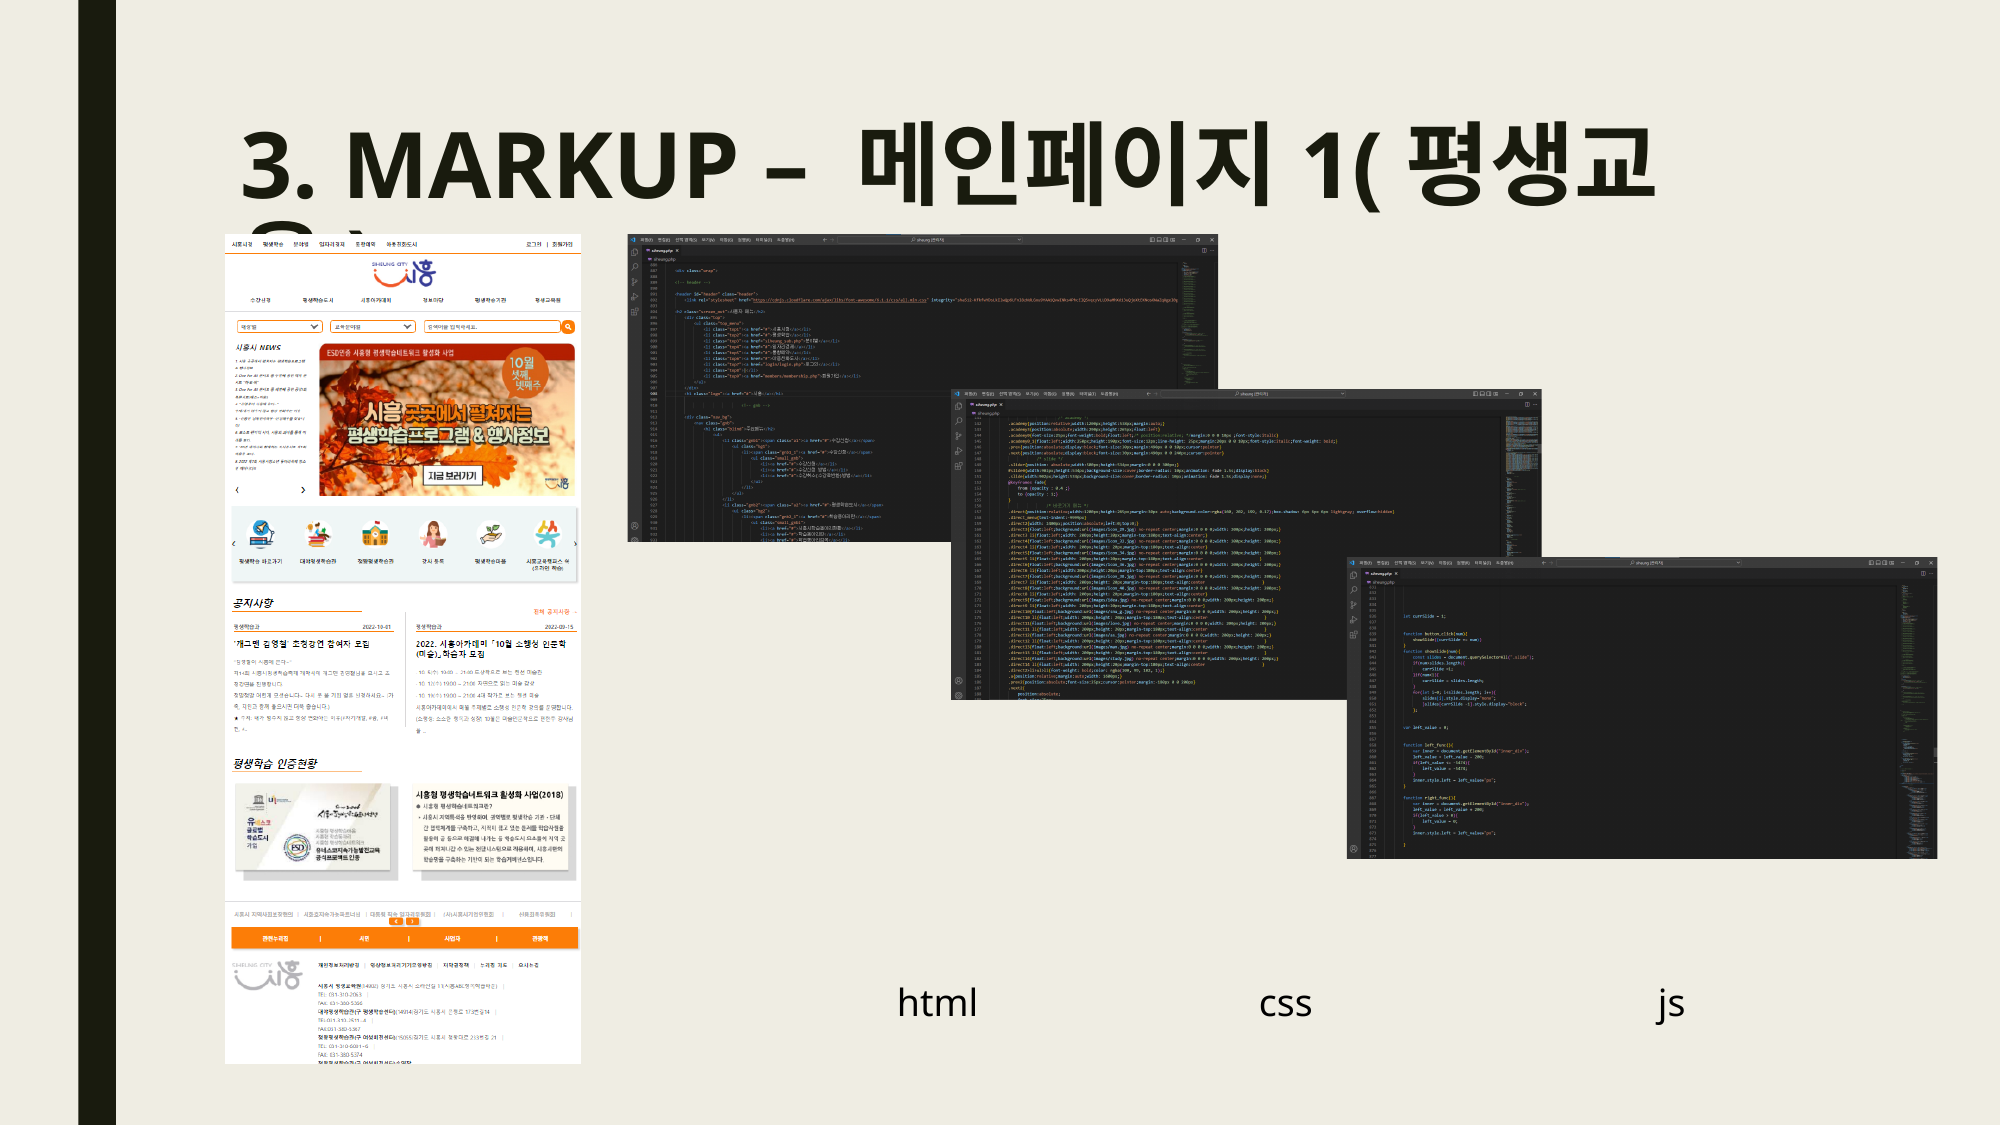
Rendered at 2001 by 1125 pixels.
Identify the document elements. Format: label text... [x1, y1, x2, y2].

text_box html [882, 971, 994, 1031]
text_box js [1643, 971, 1701, 1031]
picture [225, 234, 581, 1064]
text_box css [1244, 971, 1328, 1031]
title 3. MARKUP – 메인페이지1(평생교육) [225, 112, 1800, 235]
picture [627, 234, 1938, 859]
